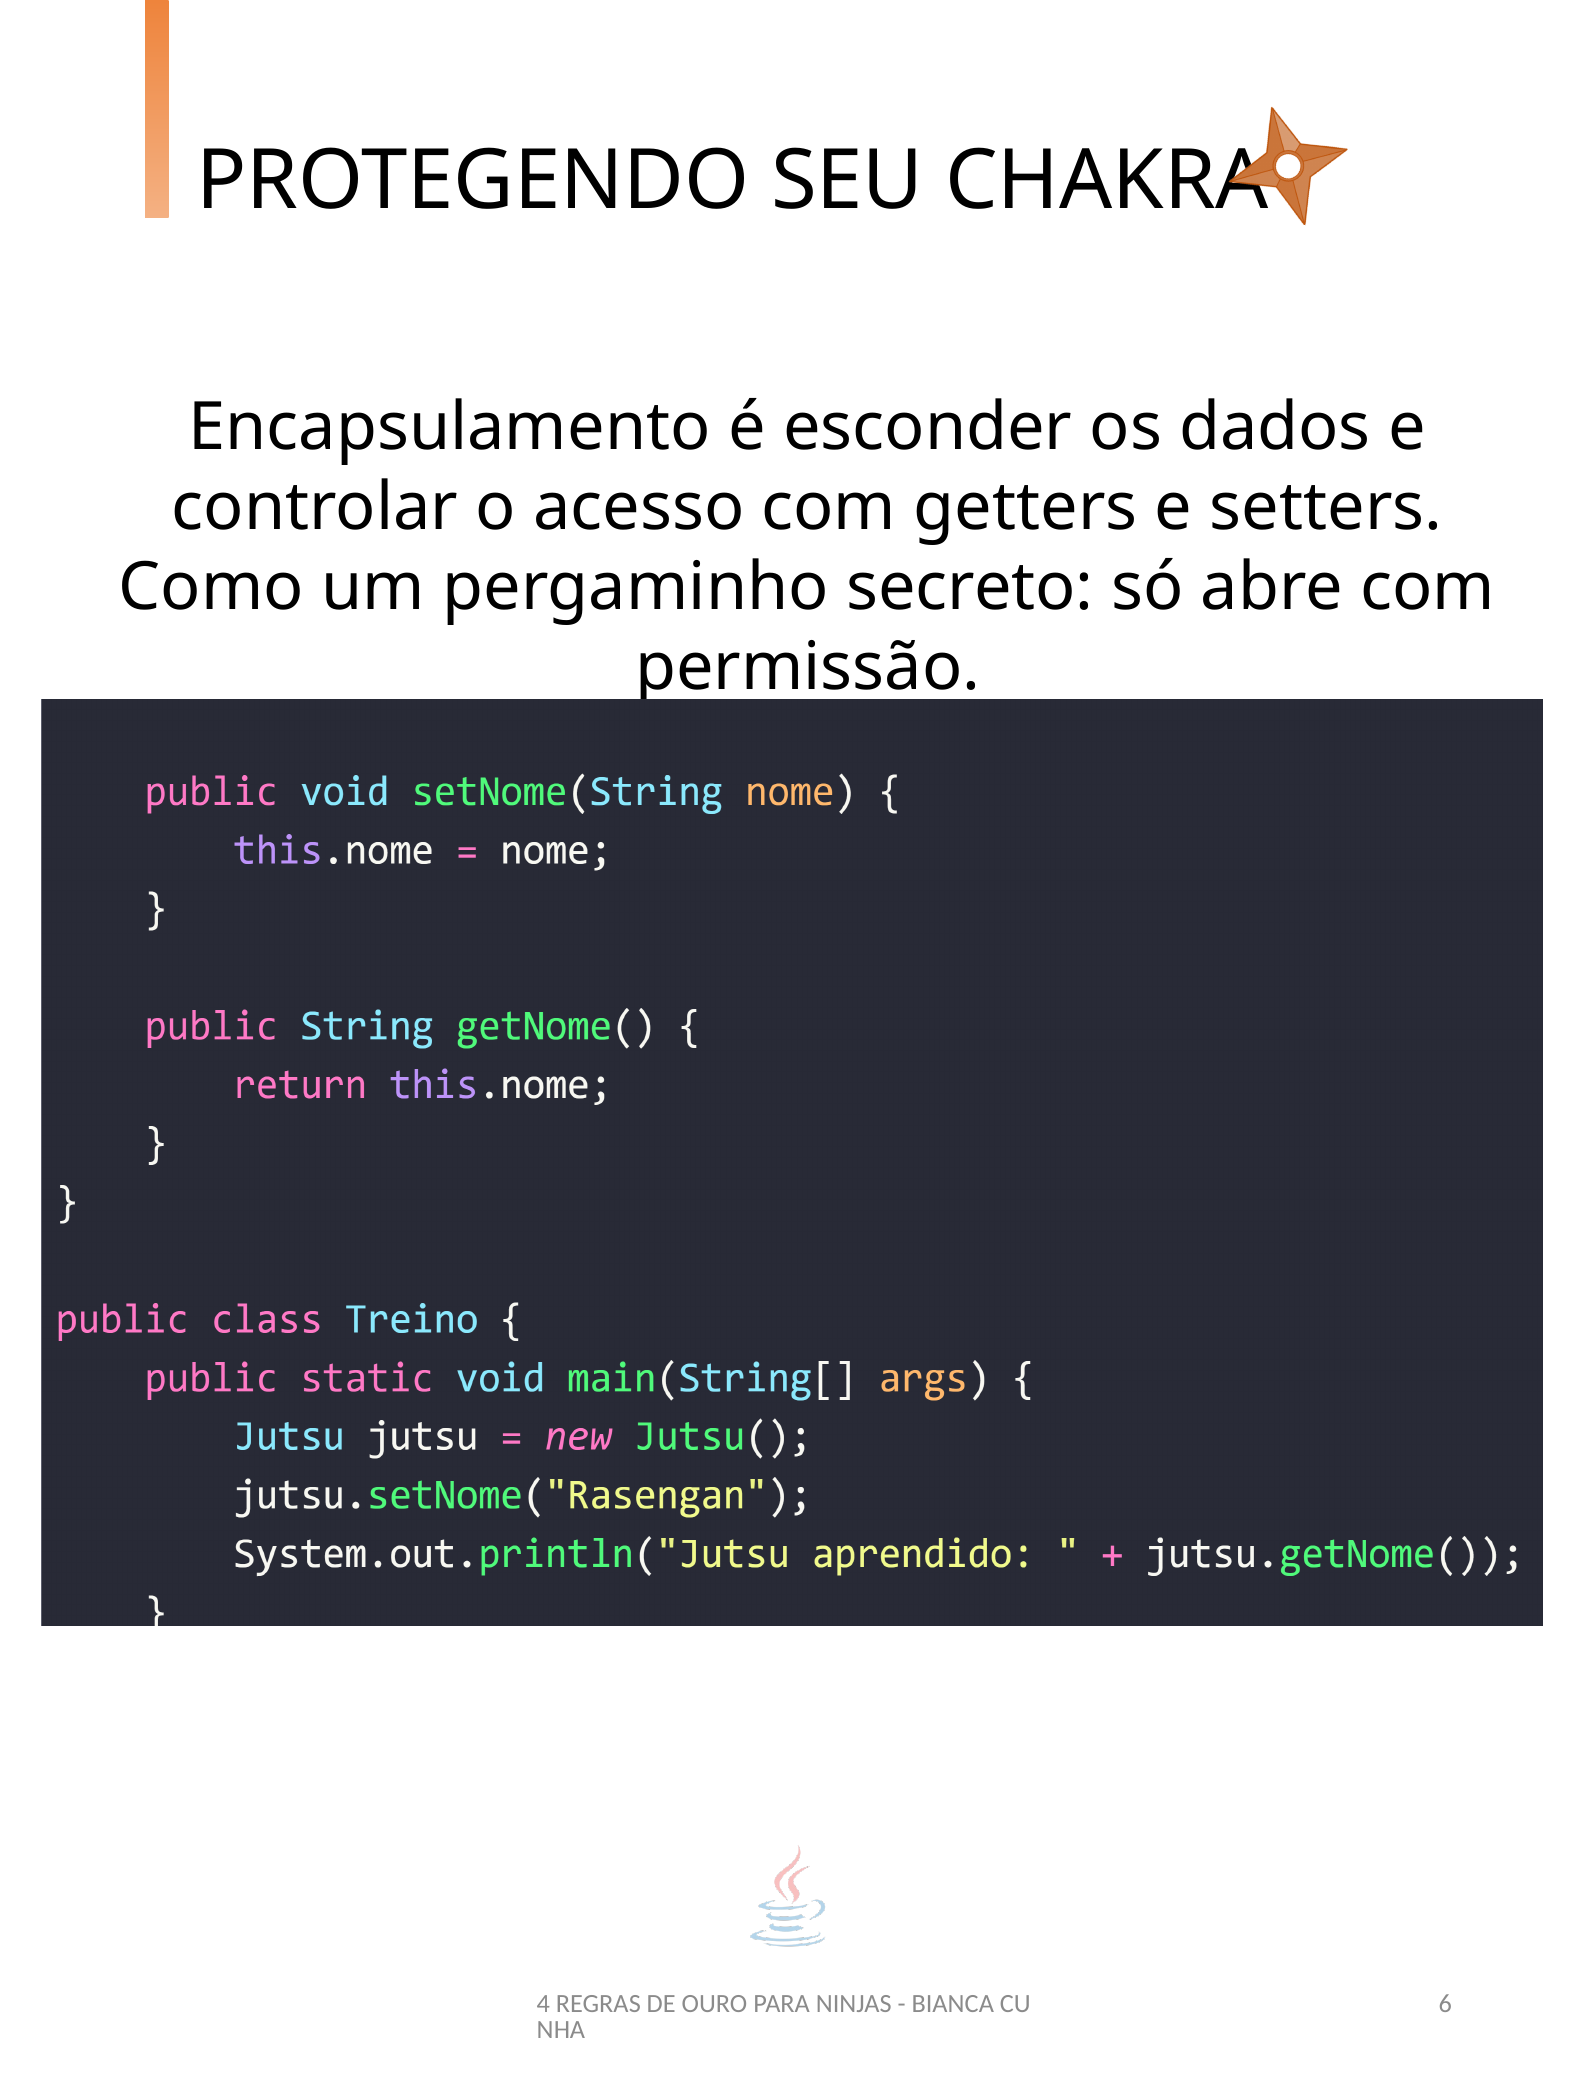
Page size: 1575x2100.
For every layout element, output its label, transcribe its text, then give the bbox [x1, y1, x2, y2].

text_box PROTEGENDO SEU CHAKRA [181, 117, 1575, 233]
text_box Encapsulamento é esconder os dados e controlar o acesso com getters e setters. Como um pergaminho secreto: só abre com permissão. [75, 375, 1540, 699]
picture [712, 1843, 863, 1947]
text_box [144, 0, 170, 218]
slide_number 6 [1112, 1946, 1467, 2059]
picture [1230, 105, 1349, 223]
footer 4 REGRAS DE OURO PARA NINJAS - BIANCA CUNHA [521, 1946, 1054, 2059]
picture [41, 699, 1543, 1627]
